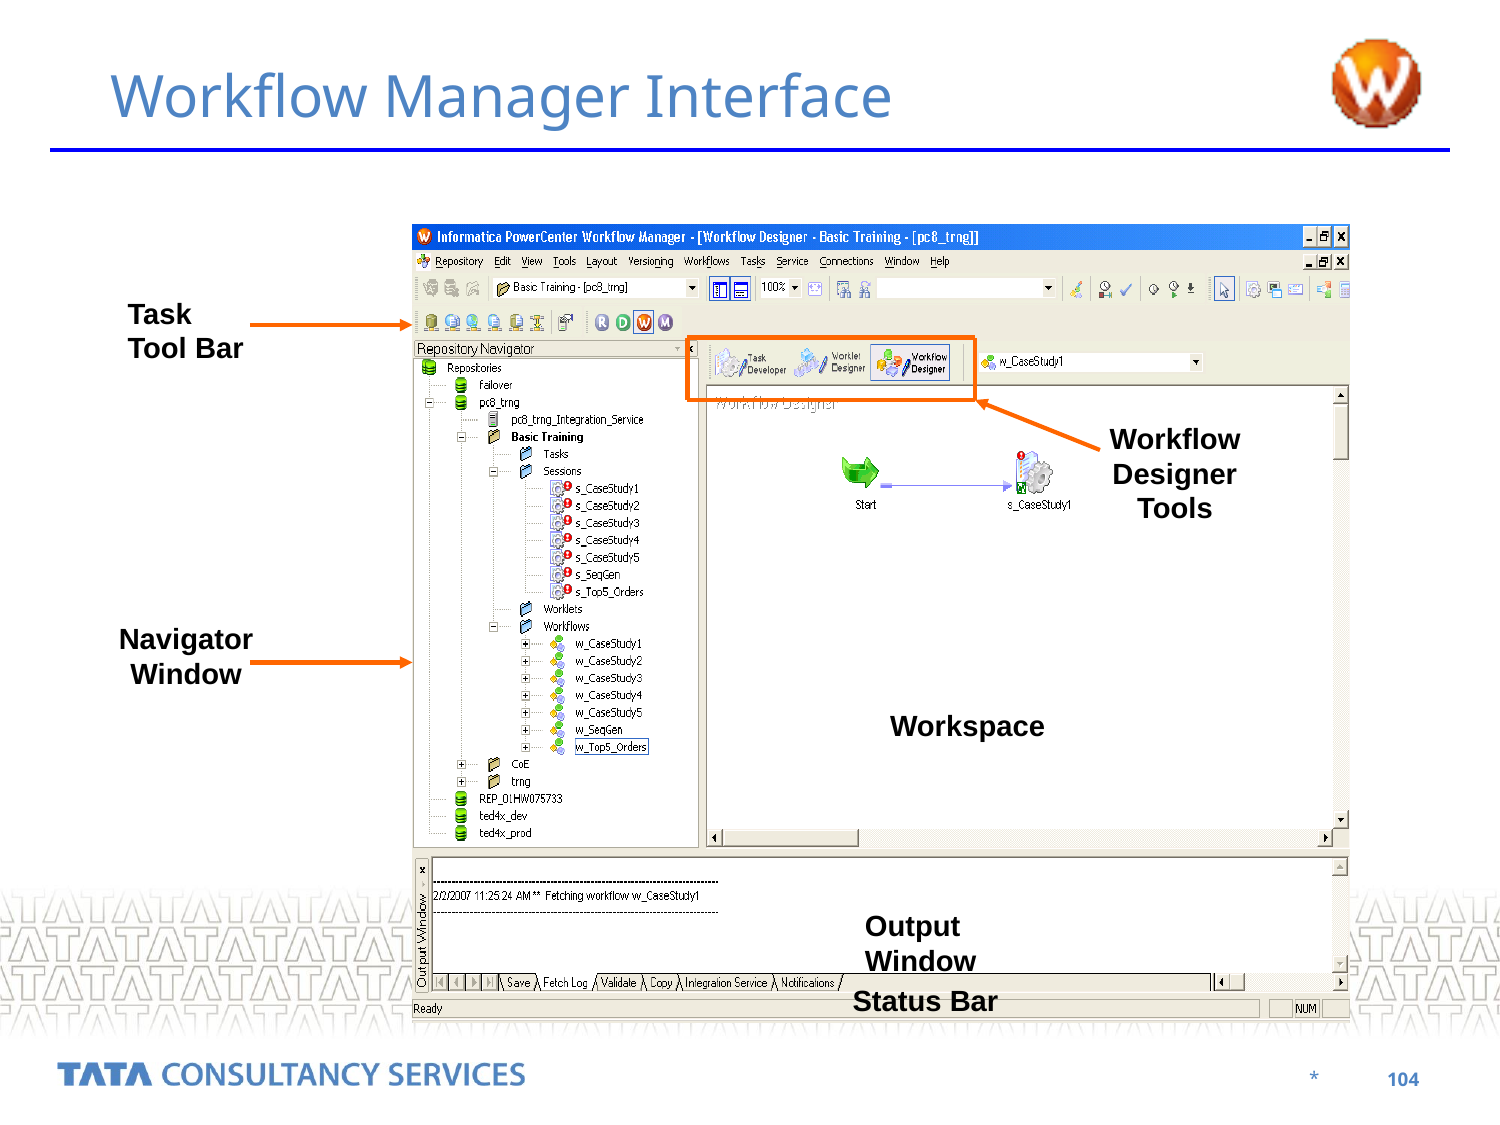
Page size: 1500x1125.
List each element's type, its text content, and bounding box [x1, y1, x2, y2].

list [412, 224, 1351, 1023]
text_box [687, 337, 976, 401]
title Workflow Manager Interface [95, 22, 1456, 166]
text_box Task Tool Bar [112, 287, 288, 373]
text_box Navigator Window [75, 612, 298, 698]
picture [0, 885, 1500, 1039]
slide_number ‹#› [1371, 1059, 1435, 1104]
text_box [974, 399, 1101, 451]
picture [57, 1062, 525, 1086]
picture [1330, 37, 1426, 133]
